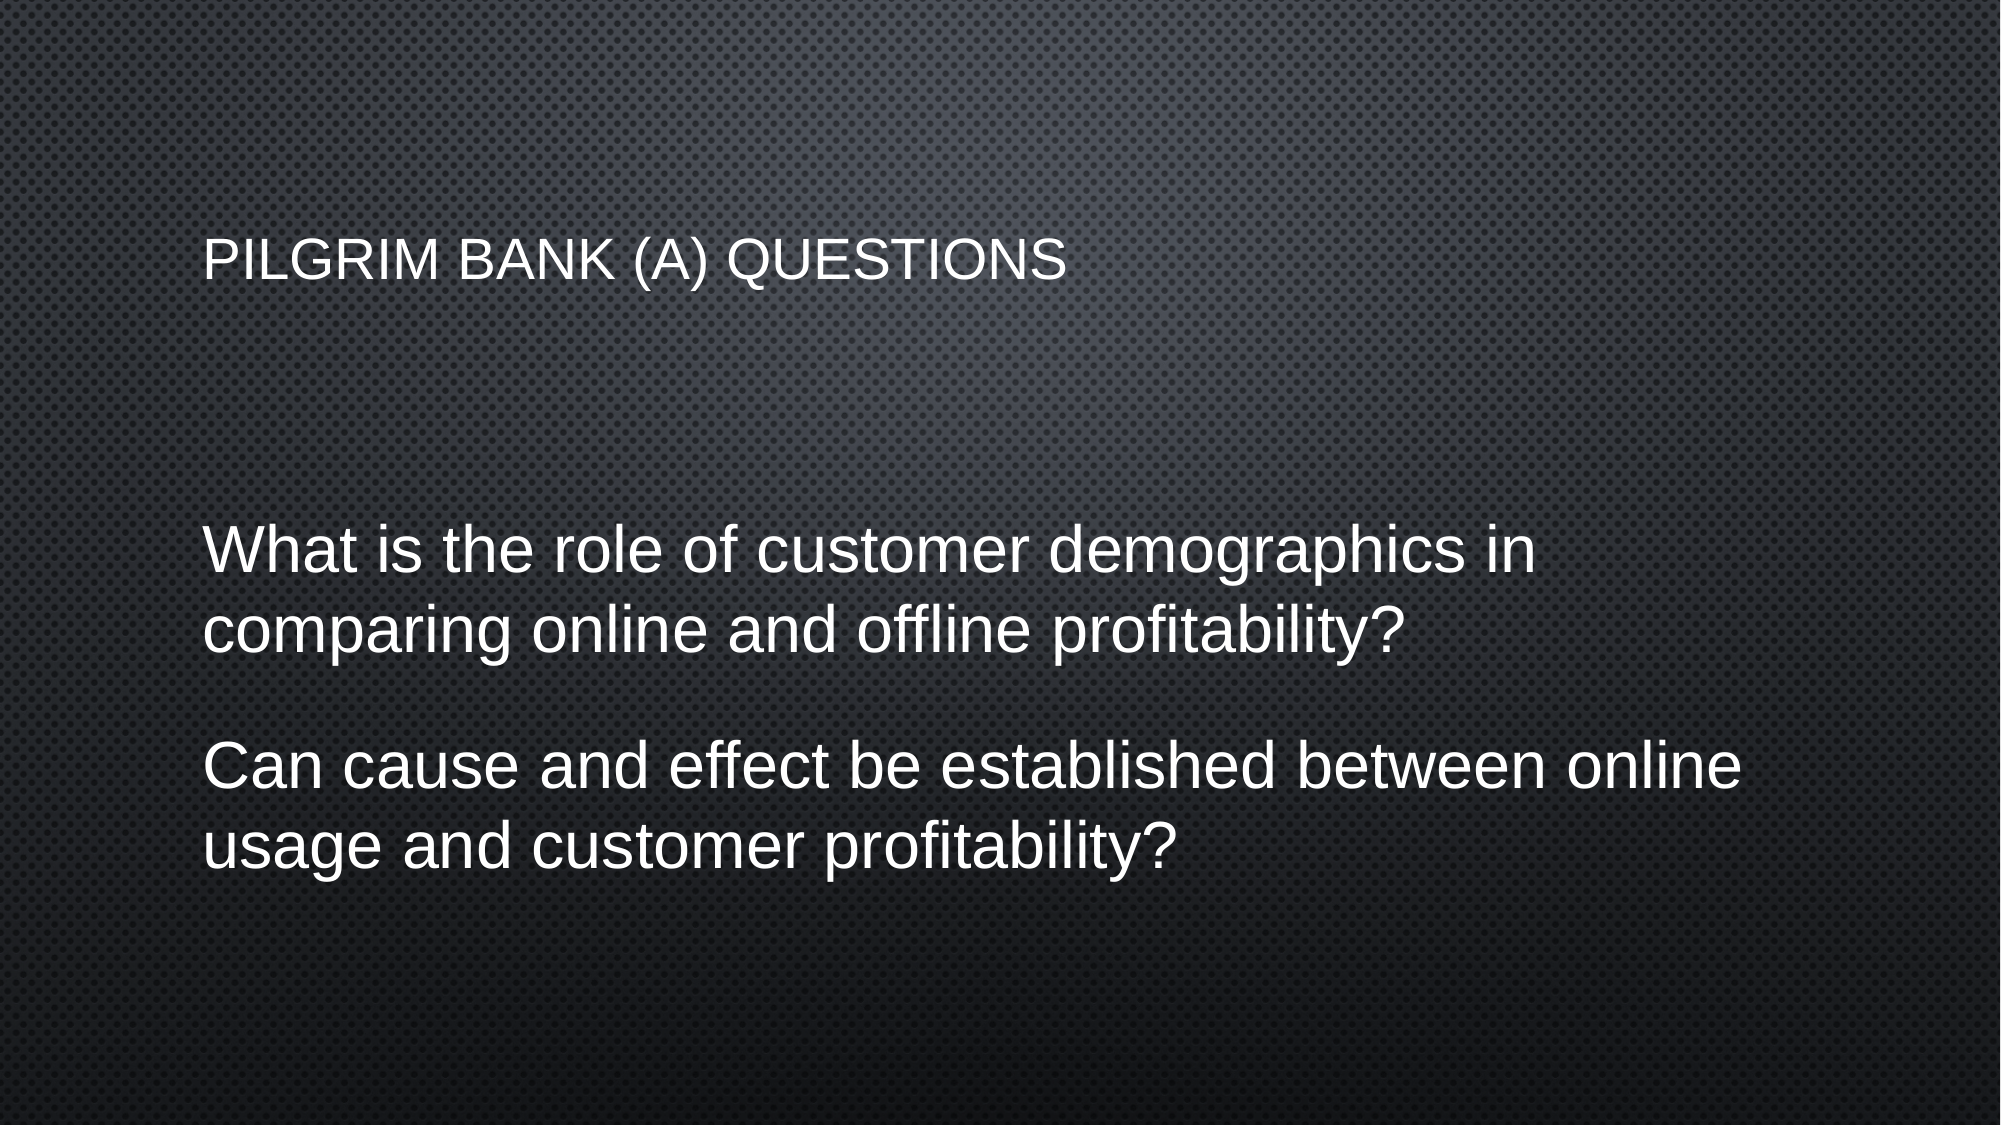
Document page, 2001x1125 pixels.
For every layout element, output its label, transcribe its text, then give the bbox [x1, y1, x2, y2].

list What is the role of customer demographics in comparing online and offline profitability? Can cause and effect be established between online usage and customer profitability? [187, 437, 1813, 950]
title Pilgrim Bank (A) Questions [187, 99, 1813, 413]
